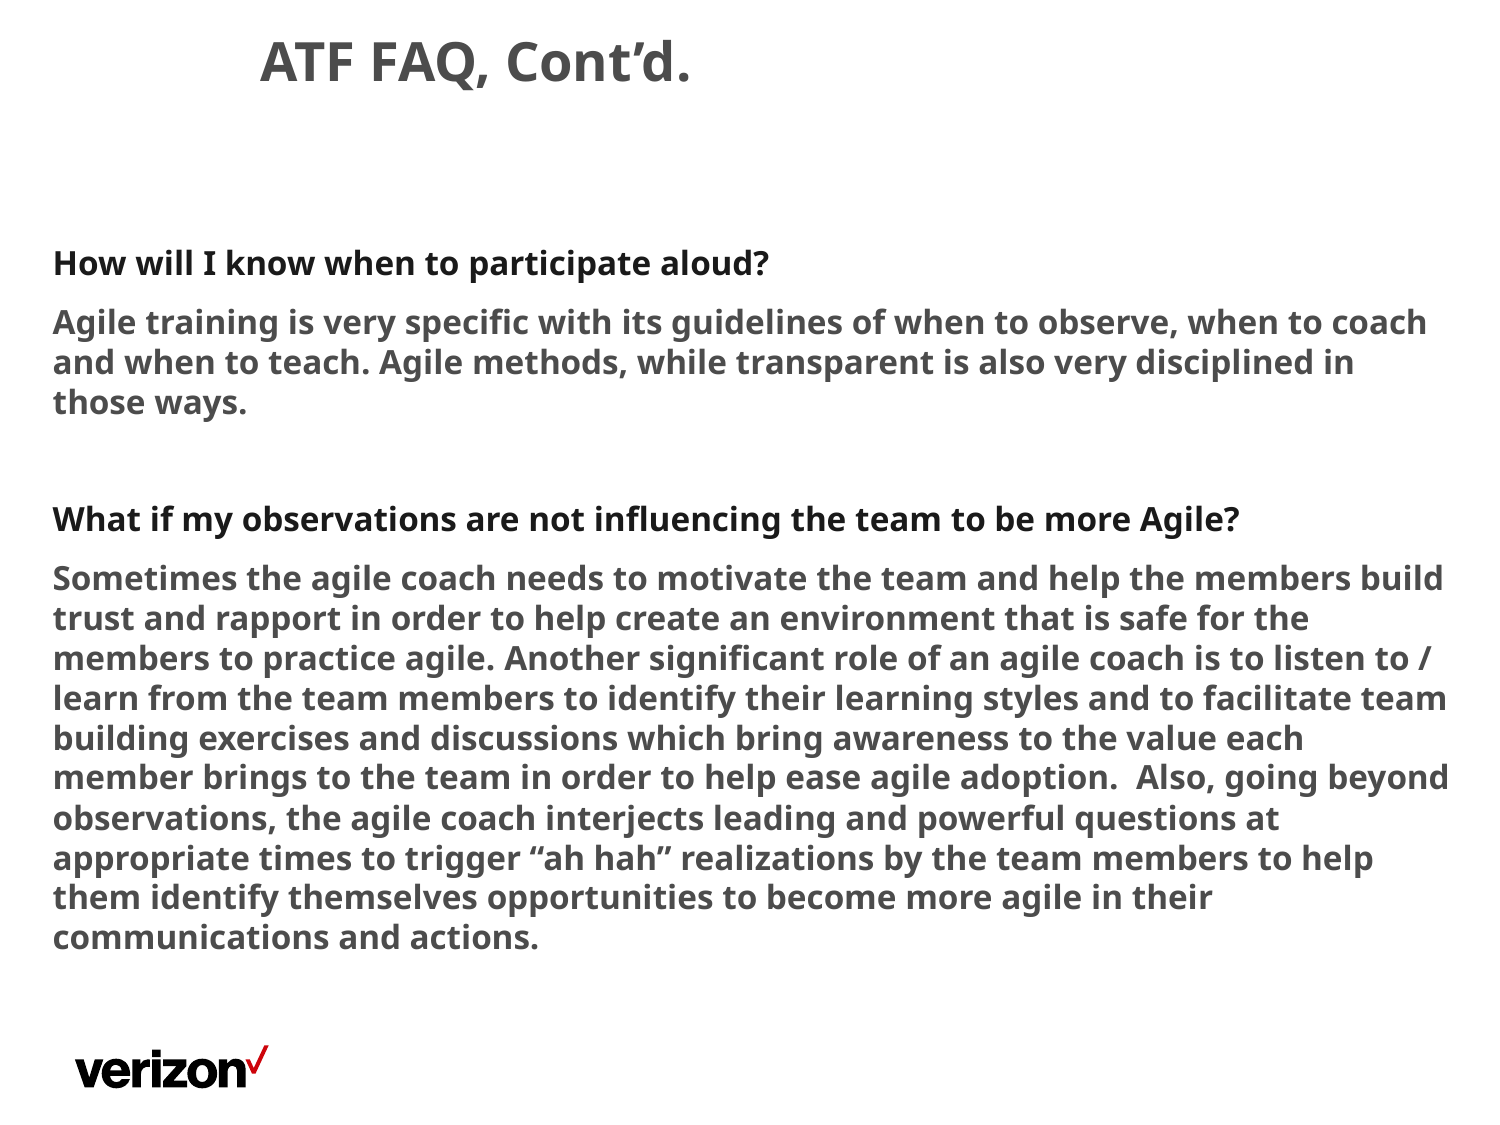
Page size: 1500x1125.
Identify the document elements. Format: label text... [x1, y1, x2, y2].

title ATF FAQ, Cont’d. [260, 34, 1453, 181]
list How will I know when to participate aloud? Agile training is very specific with its guidelines of when to observe, when to coach and when to teach. Agile methods, while transparent is also very disciplined in those ways. What if my observations are not influencing the team to be more Agile? Sometimes the agile coach needs to motivate the team and help the members build trust and rapport in order to help create an environment that is safe for the members to practice agile. Another significant role of an agile coach is to listen to / learn from the team members to identify their learning styles and to facilitate team building exercises and discussions which bring awareness to the value each member brings to the team in order to help ease agile adoption. Also, going beyond observations, the agile coach interjects leading and powerful questions at appropriate times to trigger “ah hah” realizations by the team members to help them identify themselves opportunities to become more agile in their communications and actions. [52, 242, 1453, 1069]
